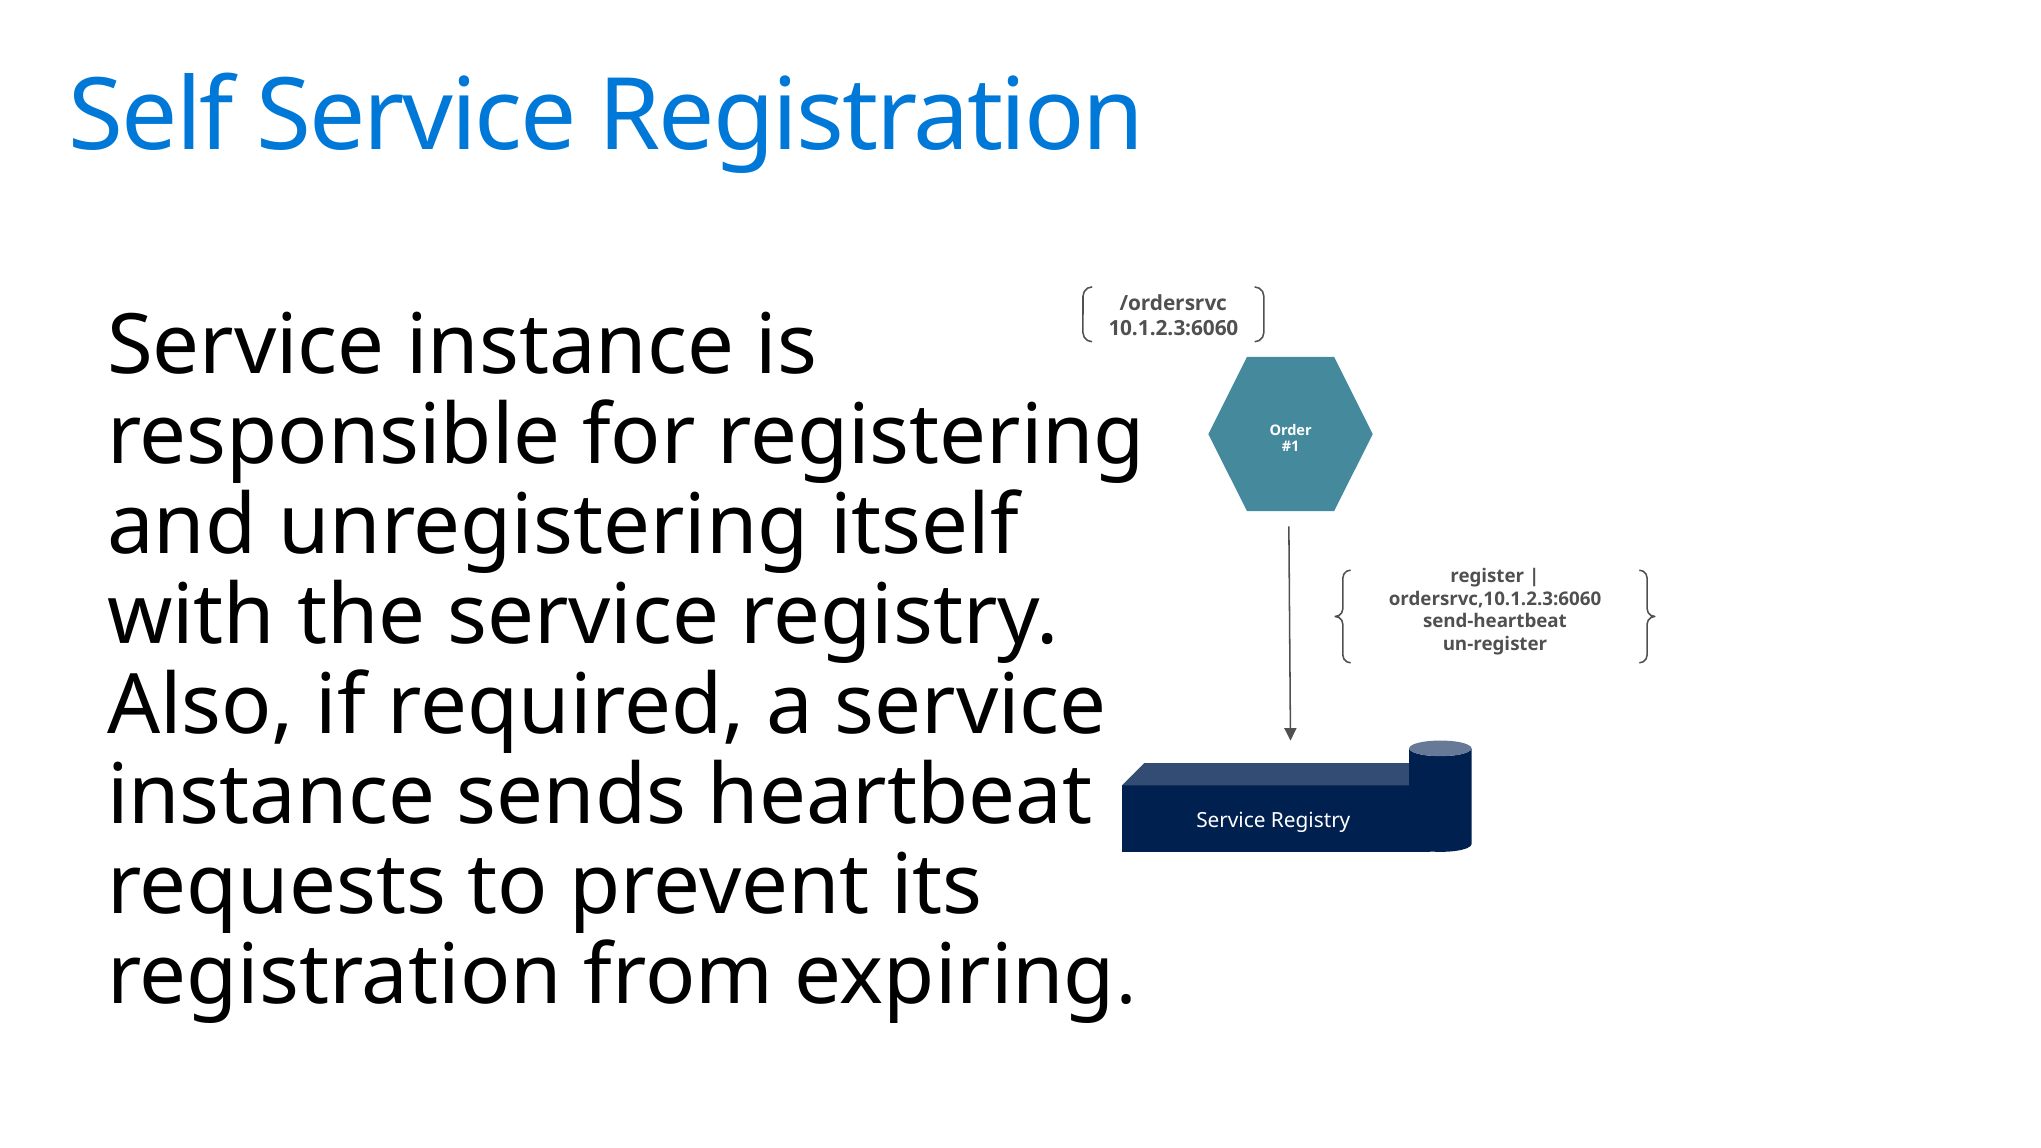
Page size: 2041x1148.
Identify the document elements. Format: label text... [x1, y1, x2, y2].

text_box /ordersrvc 10.1.2.3:6060 [1082, 286, 1265, 343]
text_box Order #1 [1207, 356, 1374, 513]
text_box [1121, 740, 1472, 853]
text_box register | ordersrvc,10.1.2.3:6060 send-heartbeat un-register [1334, 569, 1656, 664]
title Self Service Registration [45, 48, 1996, 199]
list Service instance is responsible for registering and unregistering itself with the service registry. Also, if required, a service instance sends heartbeat requests to prevent its registration from expiring. [83, 287, 1177, 1045]
